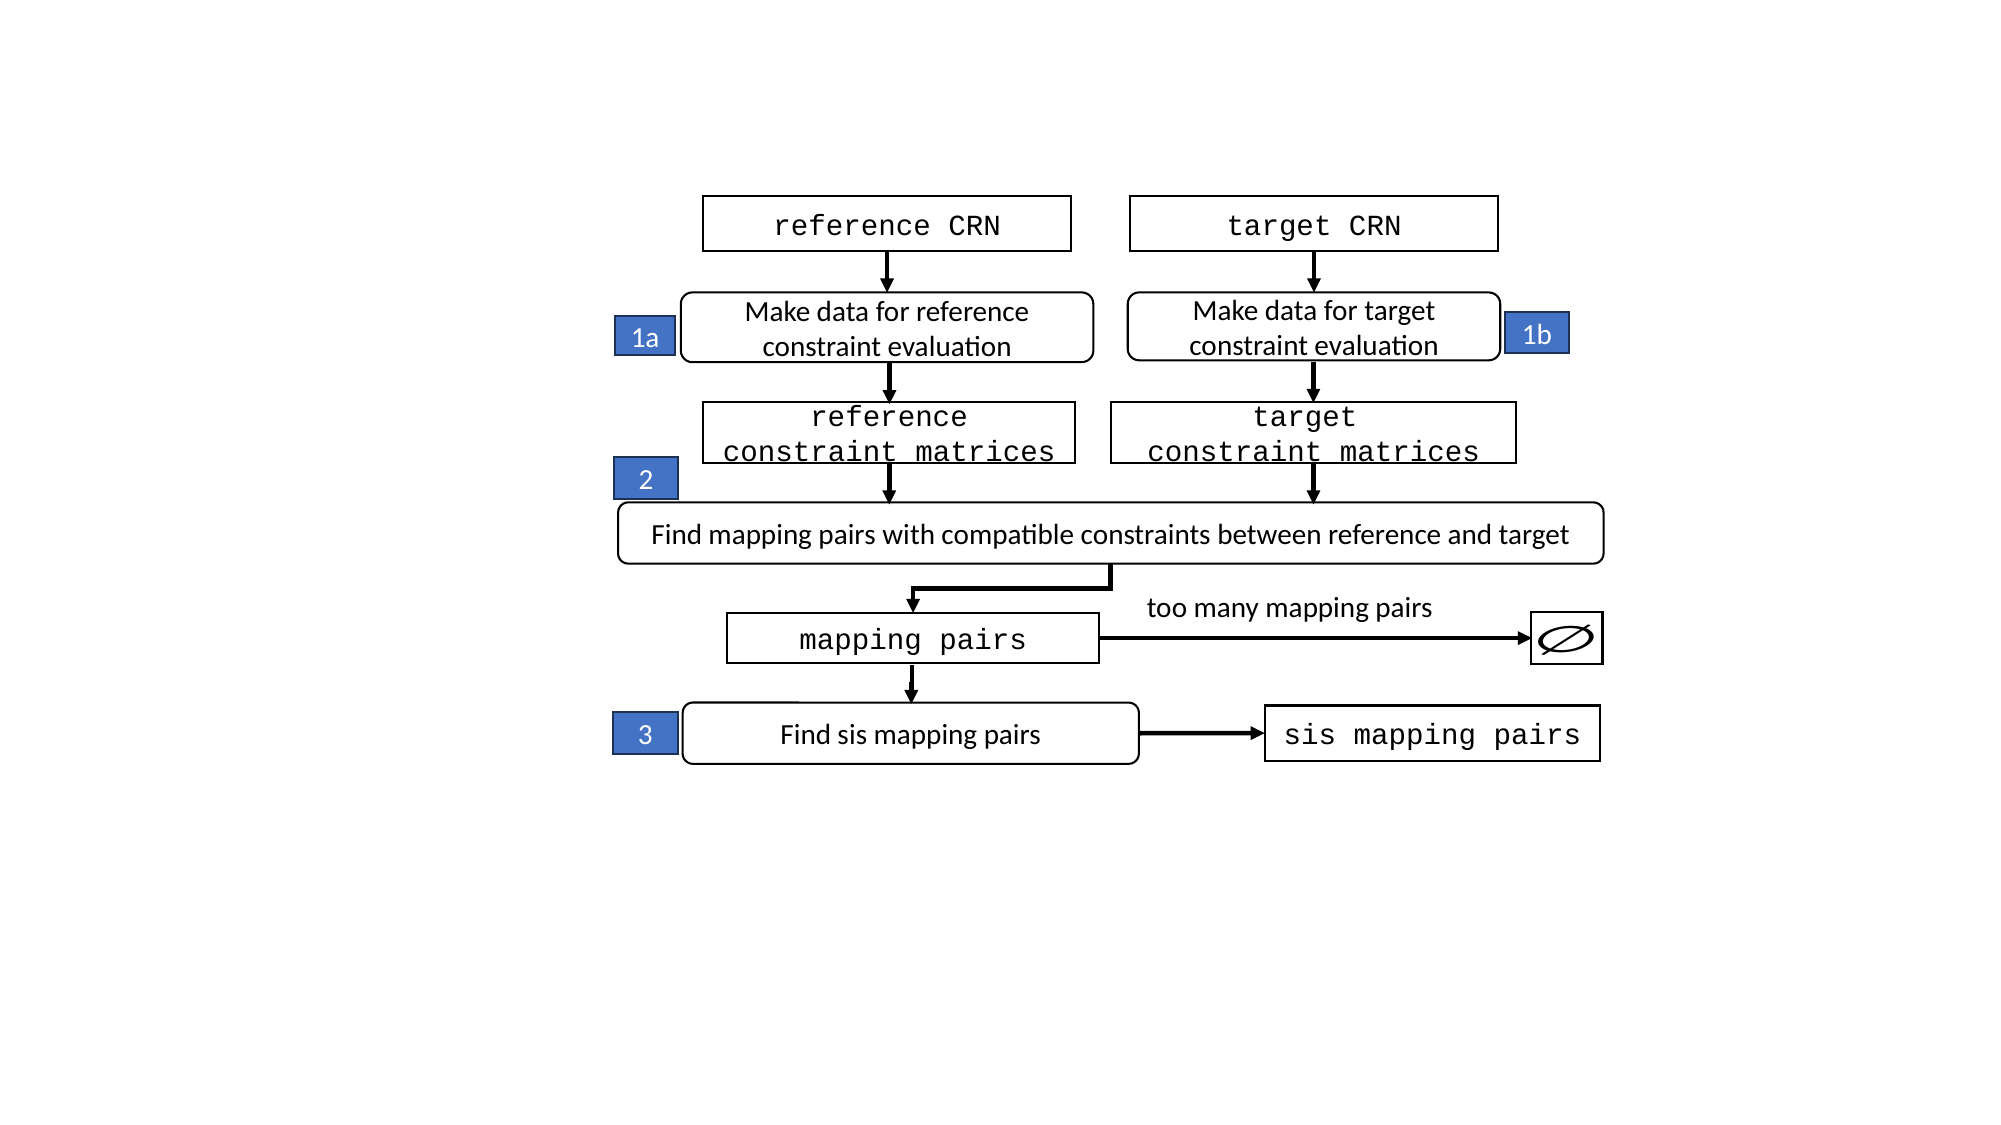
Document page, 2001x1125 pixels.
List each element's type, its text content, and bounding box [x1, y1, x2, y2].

text_box reference constraint matrices [702, 401, 1076, 464]
text_box Make data for target constraint evaluation [1126, 291, 1502, 362]
text_box Find mapping pairs with compatible constraints between reference and target [1037, 501, 1605, 565]
text_box mapping pairs [1037, 612, 1100, 664]
text_box too many mapping pairs [1132, 580, 1448, 631]
text_box target CRN [1129, 195, 1499, 252]
text_box Find mapping pairs with compatible constraints between reference and target [617, 501, 987, 565]
text_box reference CRN [702, 195, 1072, 252]
text_box sis mapping pairs [1264, 704, 1601, 762]
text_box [987, 489, 1037, 688]
text_box 1a [614, 315, 676, 356]
text_box target constraint matrices [1110, 401, 1517, 464]
text_box 2 [613, 456, 679, 500]
text_box 1b [1504, 311, 1570, 354]
text_box mapping pairs [726, 612, 987, 664]
text_box 3 [612, 711, 679, 755]
text_box Find sis mapping pairs [681, 701, 1140, 765]
text_box Make data for reference constraint evaluation [679, 291, 1095, 364]
